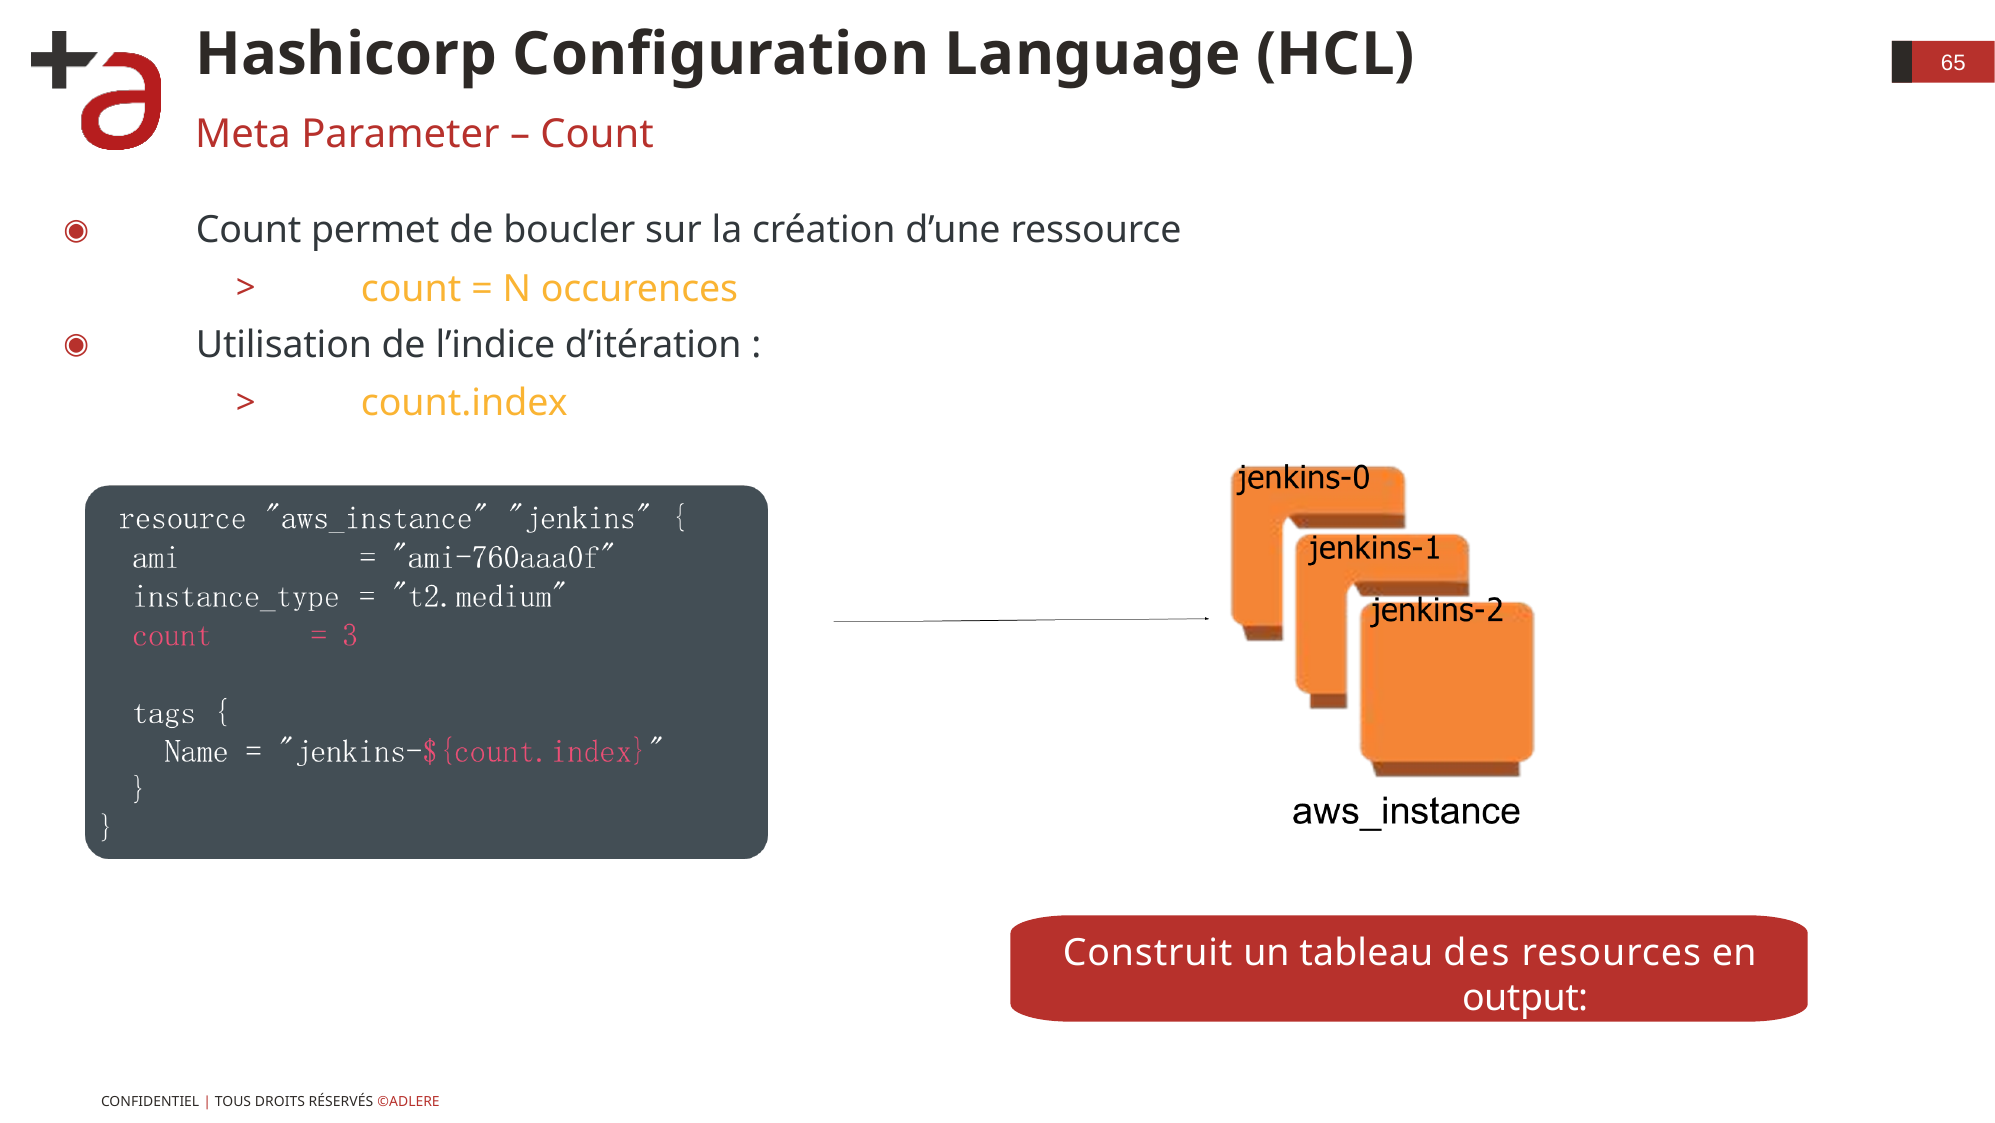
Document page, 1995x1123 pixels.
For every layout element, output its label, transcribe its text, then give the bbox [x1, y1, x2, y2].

text_box [1010, 915, 1808, 1015]
title Hashicorp Configuration Language (HCL) [180, 23, 1838, 95]
picture [31, 31, 161, 150]
picture [80, 446, 1546, 865]
text_box Construit un tableau des resources en output: ex: aws_instance.jenkins[0].id [1021, 925, 1797, 1066]
slide_number 65 [1912, 41, 1995, 82]
subtitle Meta Parameter – Count [180, 100, 1838, 172]
text_box Count permet de boucler sur la création d’une ressource count = N occurences Utilisation de l’indice d’itération : count.index [61, 190, 1995, 424]
